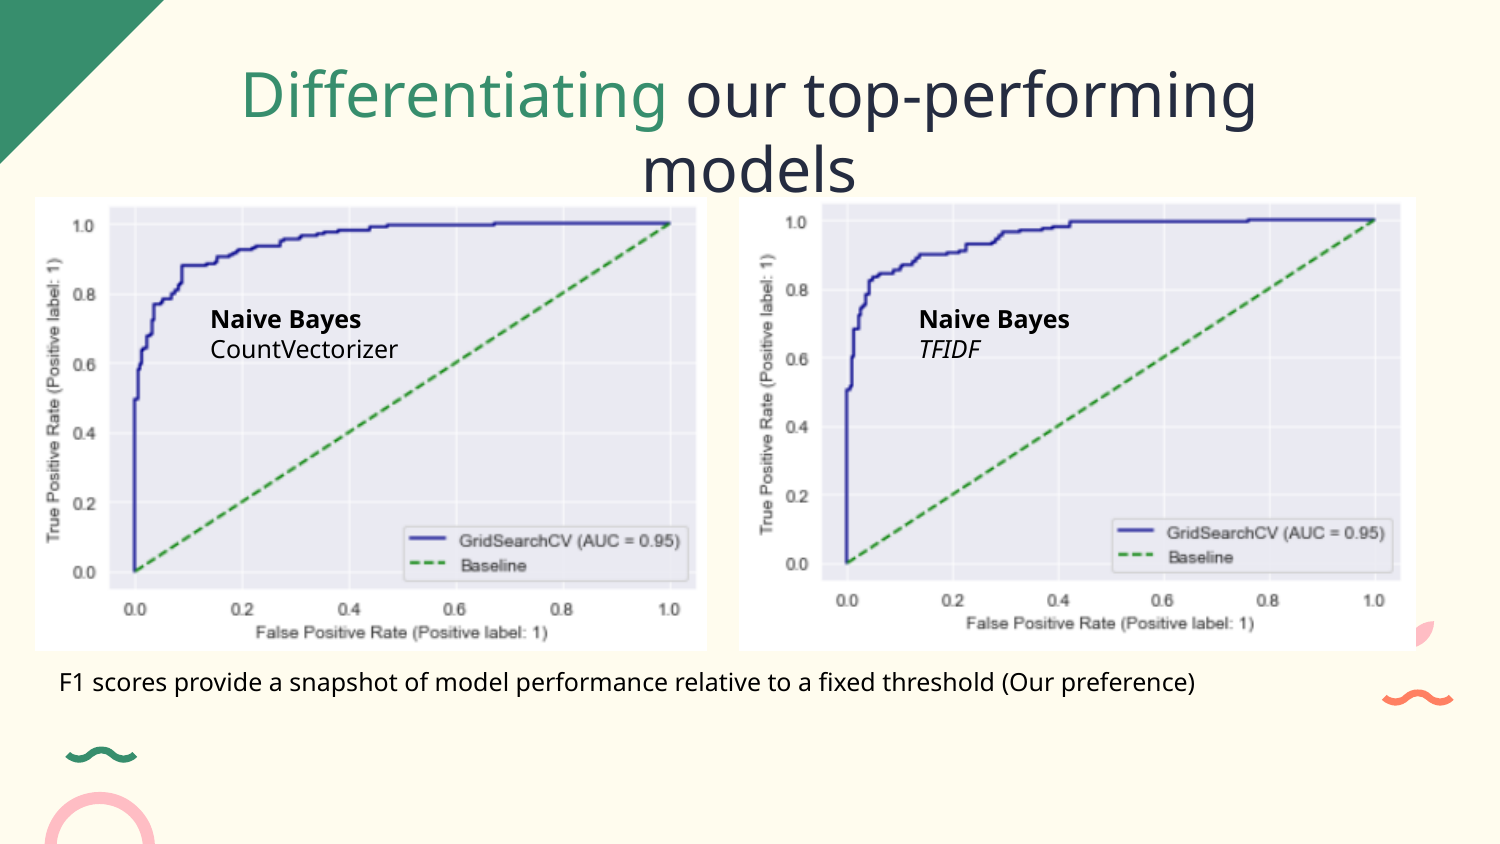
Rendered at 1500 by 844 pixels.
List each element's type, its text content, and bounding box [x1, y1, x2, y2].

picture [34, 197, 708, 652]
picture [738, 197, 1416, 652]
text_box F1 scores provide a snapshot of model performance relative to a fixed threshold (Our preference) [43, 651, 1416, 712]
title Differentiating our top-performing models [118, 88, 1382, 171]
